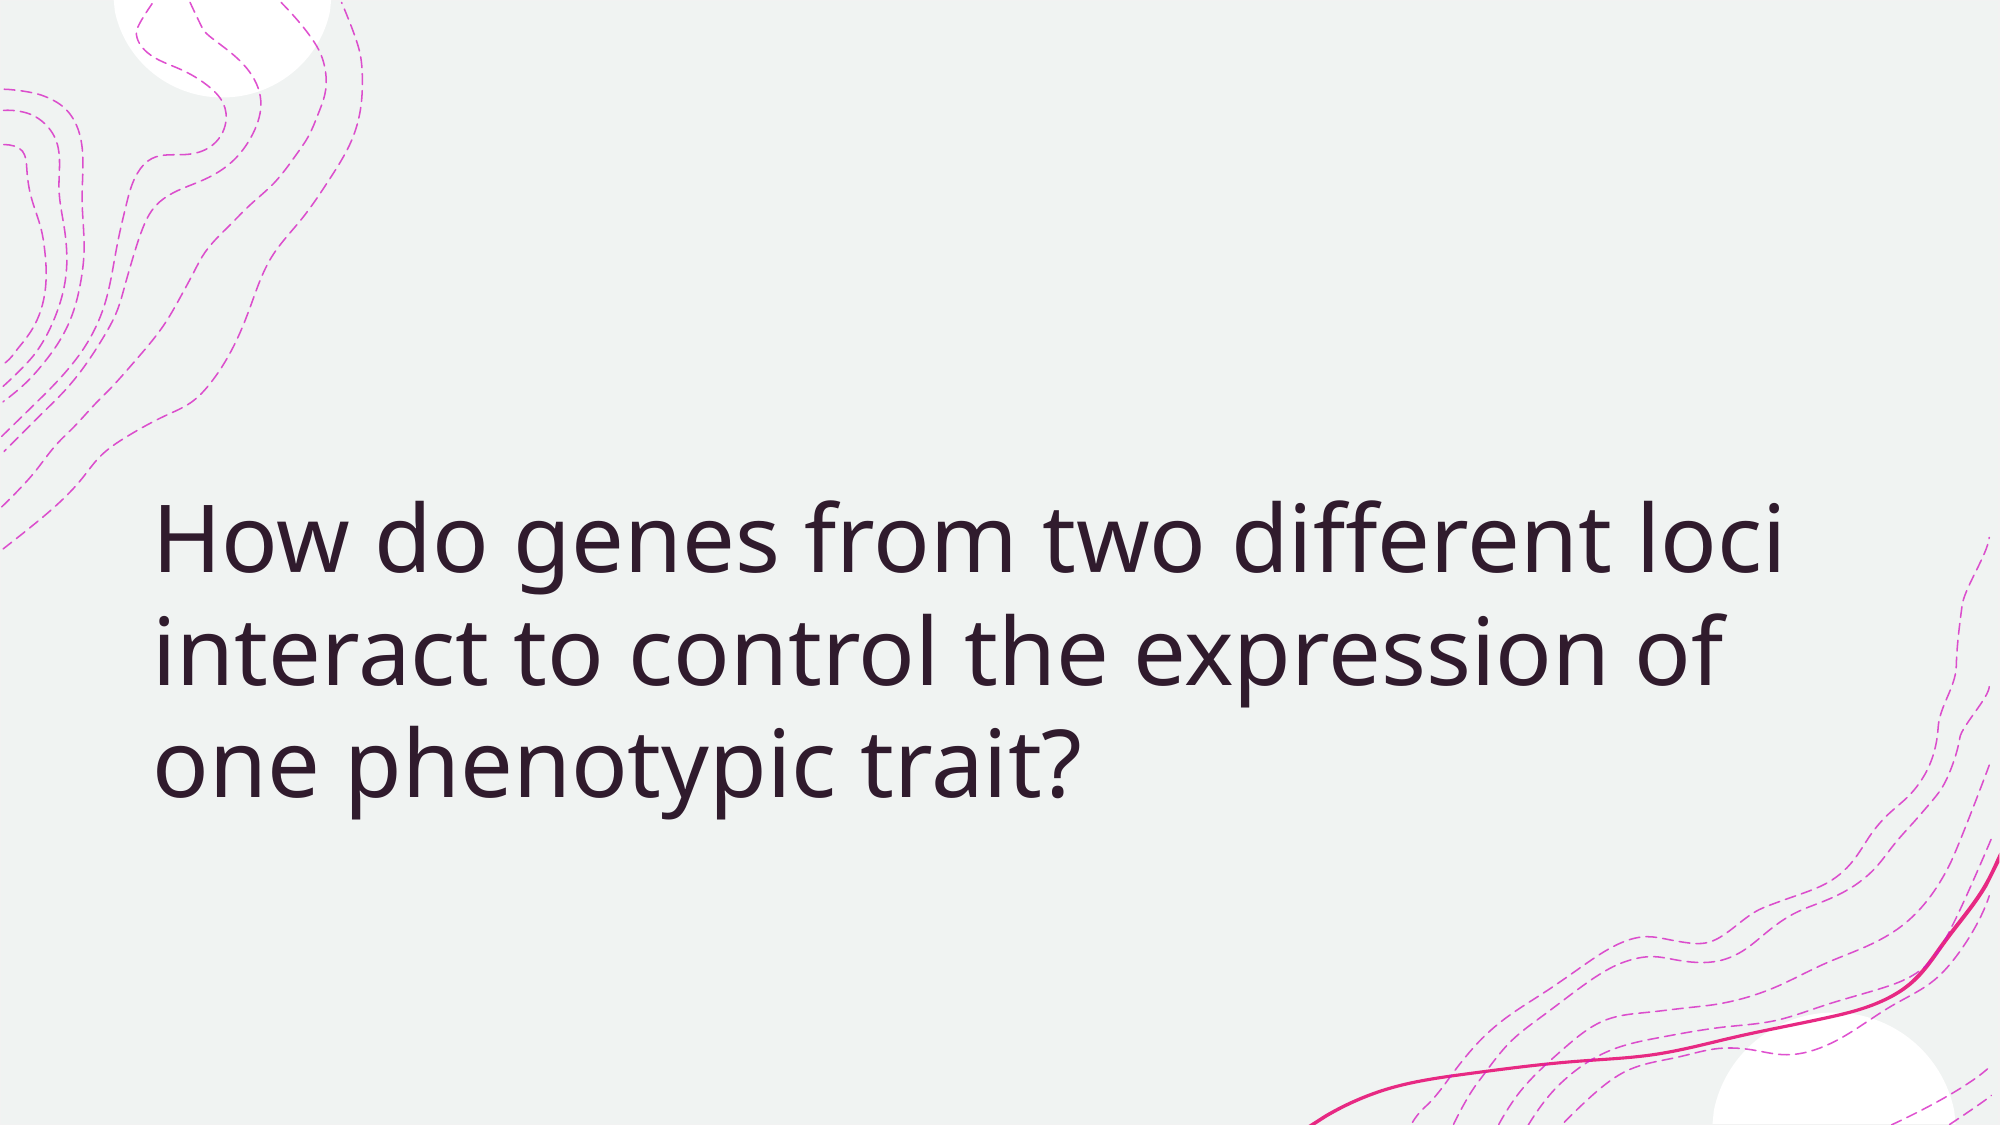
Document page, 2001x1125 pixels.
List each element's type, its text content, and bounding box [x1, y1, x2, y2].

title How do genes from two different loci interact to control the expression of one phenotypic trait? [137, 468, 1863, 937]
